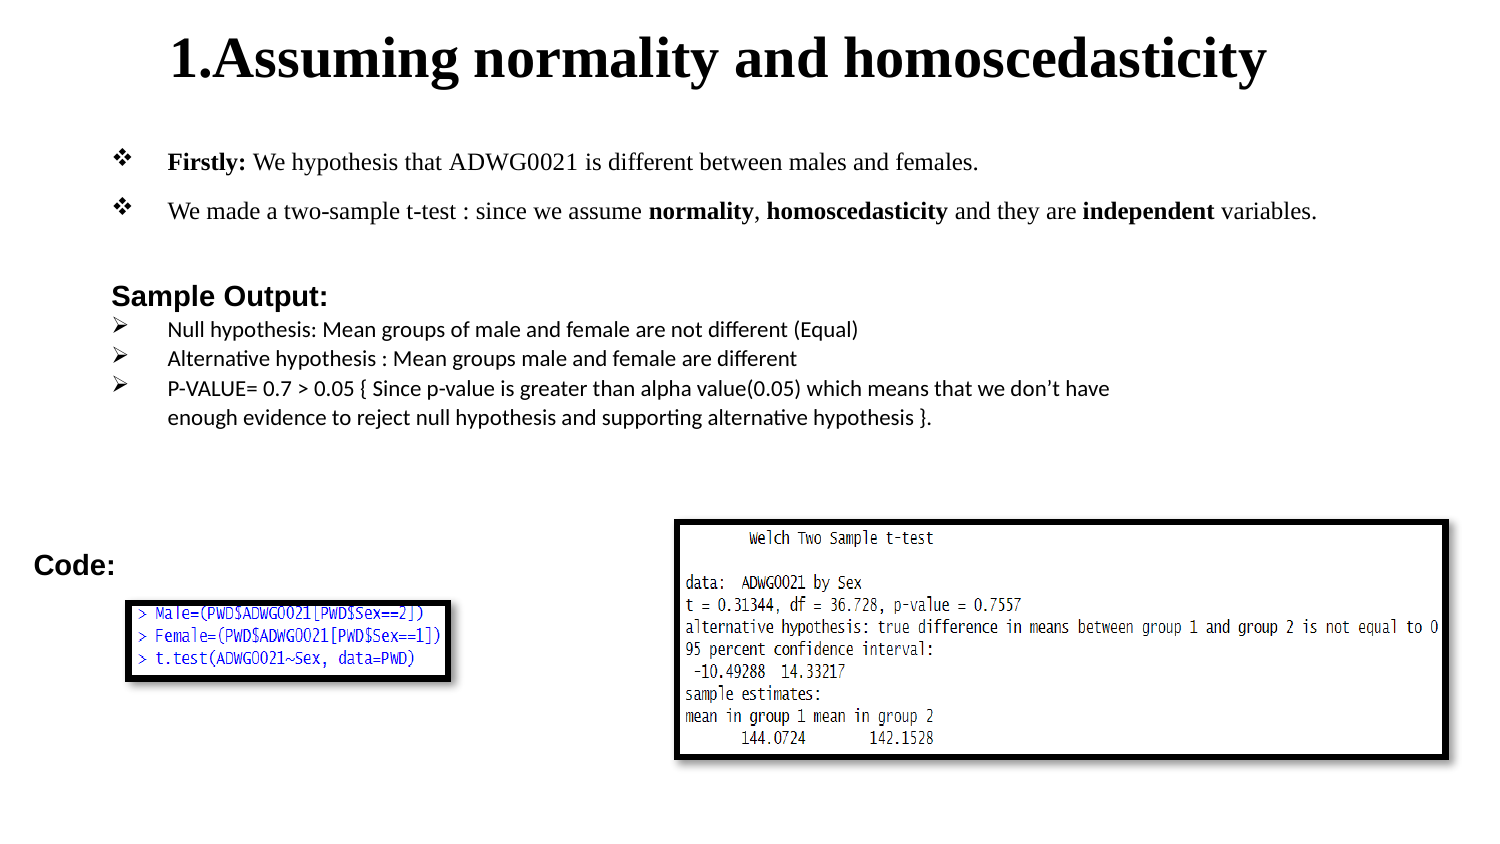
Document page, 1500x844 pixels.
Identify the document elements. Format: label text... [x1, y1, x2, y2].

picture [679, 524, 1443, 755]
text_box Code: [18, 538, 132, 589]
picture [131, 605, 446, 676]
text_box Firstly: We hypothesis that ADWG0021 is different between males and females. We made a two-sample t-test : since we assume normality, homoscedasticity and they are independent variables. [96, 89, 1382, 455]
title 1.Assuming normality and homoscedasticity [109, 64, 1329, 89]
text_box Sample Output: Null hypothesis: Mean groups of male and female are not different (Equal) Alternative hypothesis : Mean groups male and female are different P-VALUE= 0.7 > 0.05 { Since p-value is greater than alpha value(0.05) which means that we don’t have enough evidence to reject null hypothesis and supporting alternative hypothesis }. [96, 267, 1196, 490]
